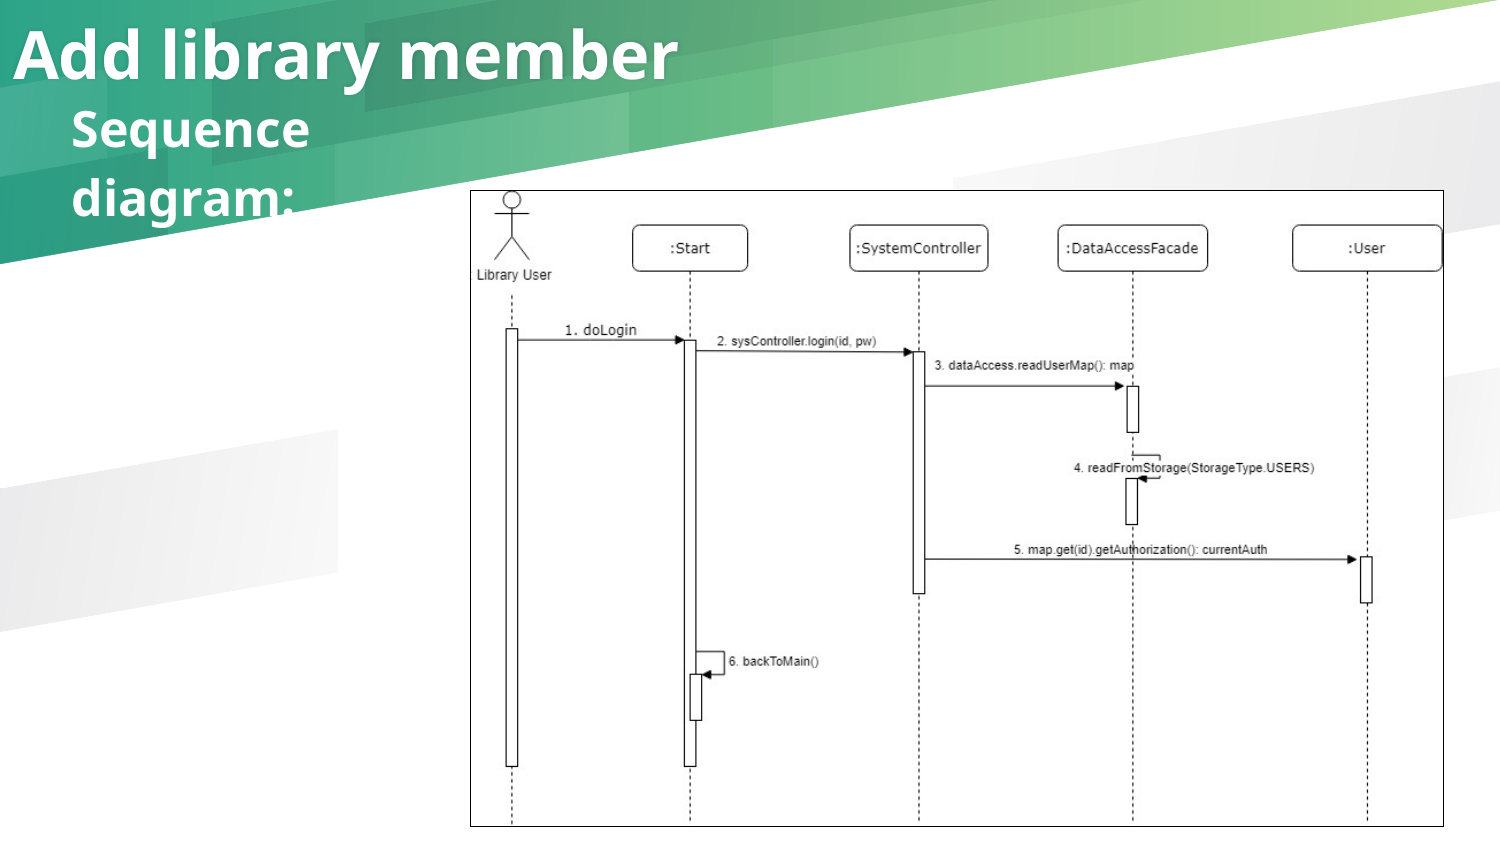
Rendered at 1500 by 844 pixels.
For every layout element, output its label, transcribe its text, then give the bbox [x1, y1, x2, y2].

text_box Add library member [13, 12, 701, 93]
list Sequence diagram: [71, 96, 543, 160]
picture [469, 190, 1445, 827]
